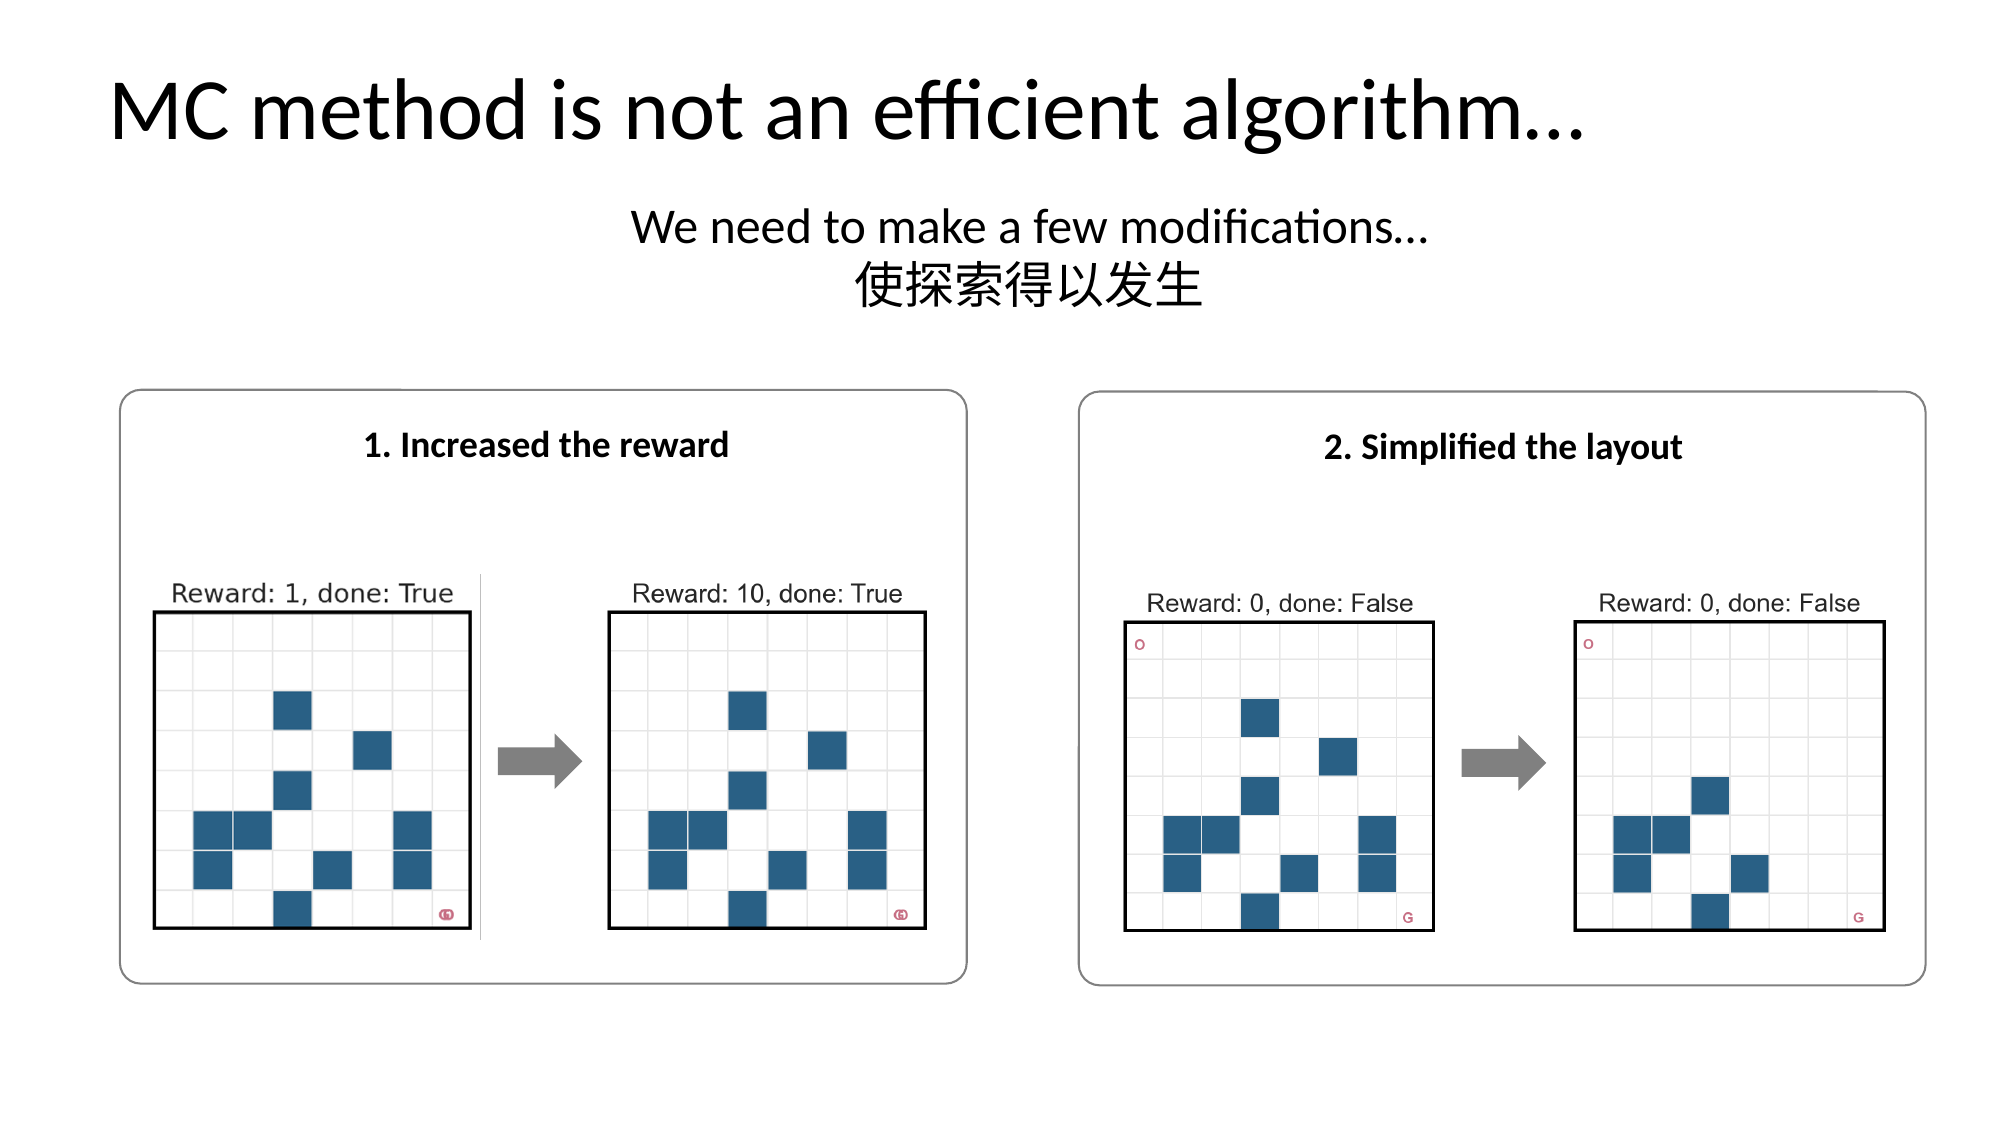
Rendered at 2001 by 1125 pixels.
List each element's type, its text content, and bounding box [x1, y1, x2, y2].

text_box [1078, 391, 1926, 986]
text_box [119, 389, 967, 984]
text_box MC method is not an efficient algorithm… [93, 2, 1966, 220]
text_box We need to make a few modifications… 使探索得以发生 [615, 186, 1444, 321]
